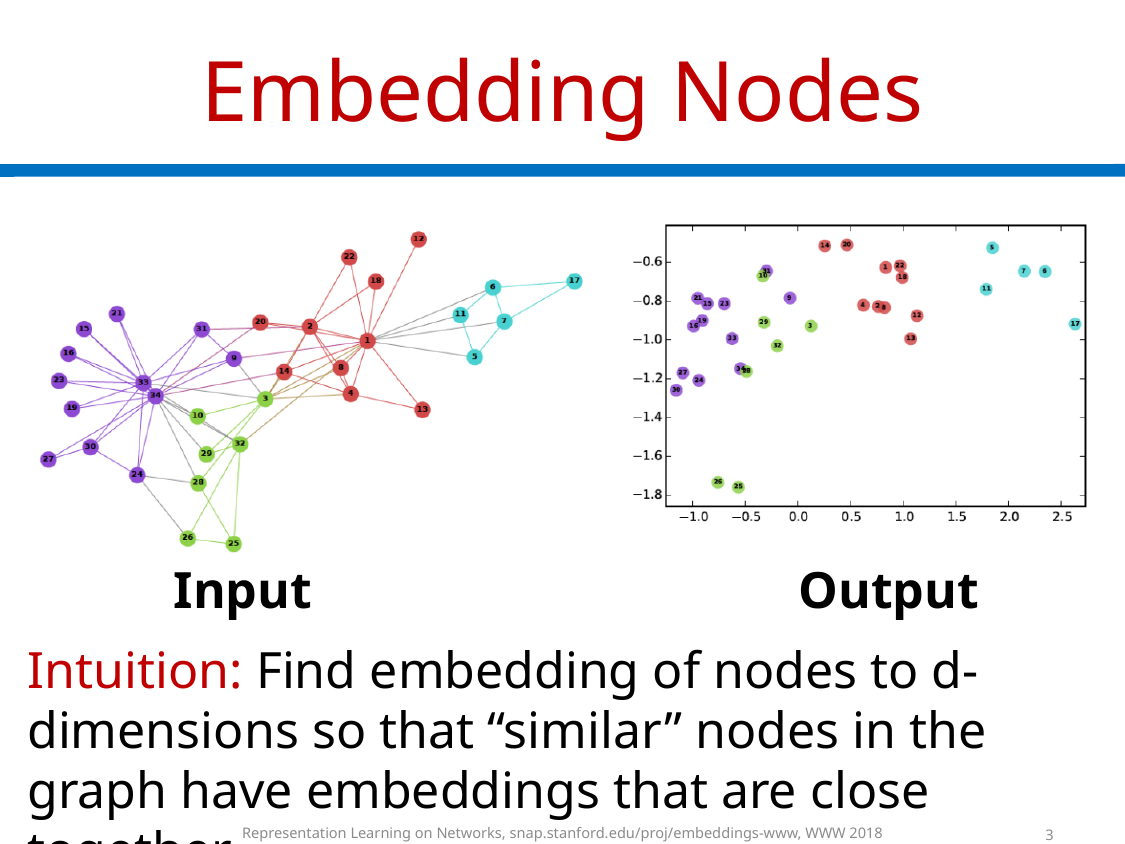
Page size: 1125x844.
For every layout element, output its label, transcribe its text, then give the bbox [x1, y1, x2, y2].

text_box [3, 177, 1094, 560]
title Embedding Nodes [0, 17, 1125, 158]
text_box Output [787, 569, 994, 647]
text_box Input [162, 569, 333, 647]
text_box Intuition: Find embedding of nodes to d-dimensions so that “similar” nodes in the graph have embeddings that are close together. [12, 631, 1125, 844]
